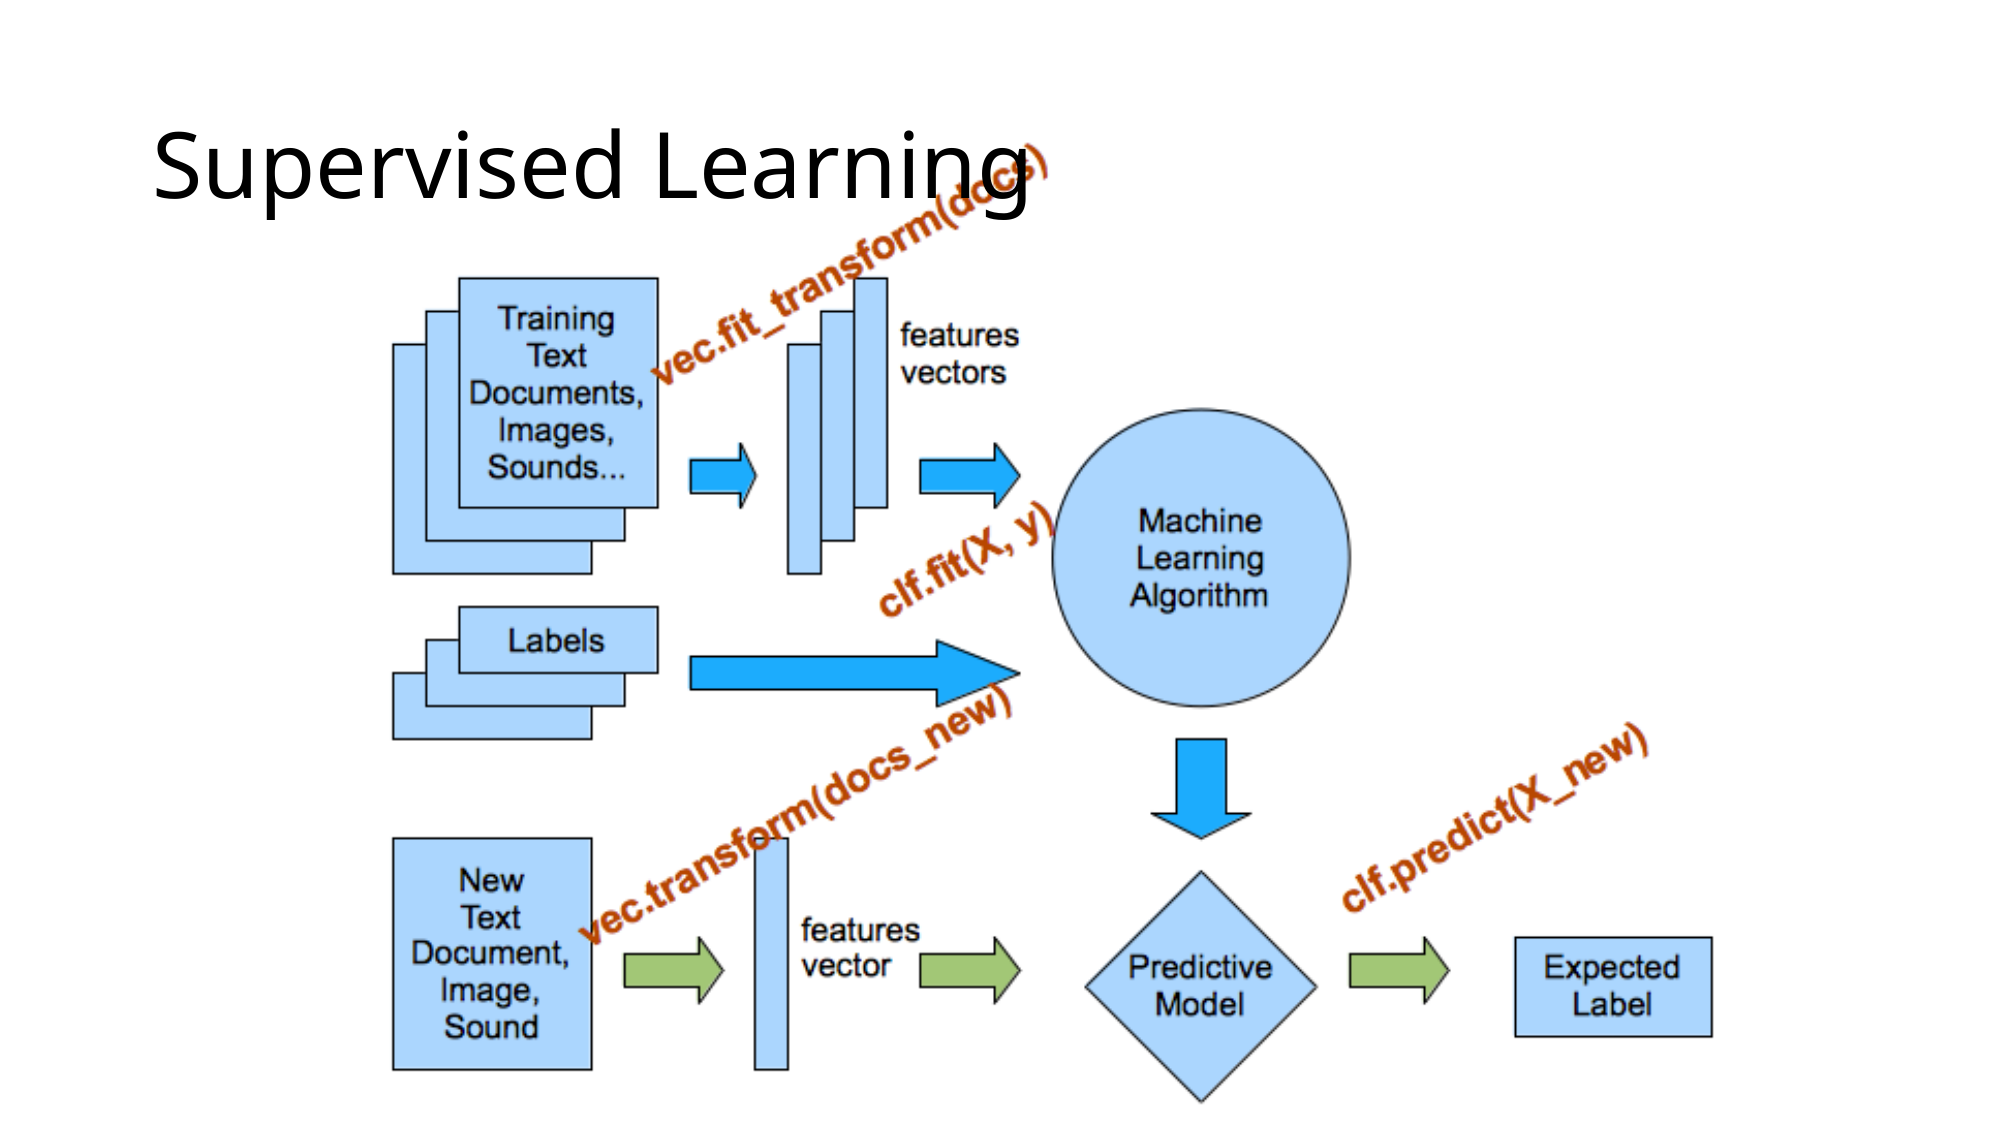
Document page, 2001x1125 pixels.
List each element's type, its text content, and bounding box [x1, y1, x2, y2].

picture [370, 125, 1732, 1125]
text_box Supervised Learning [137, 59, 1863, 278]
